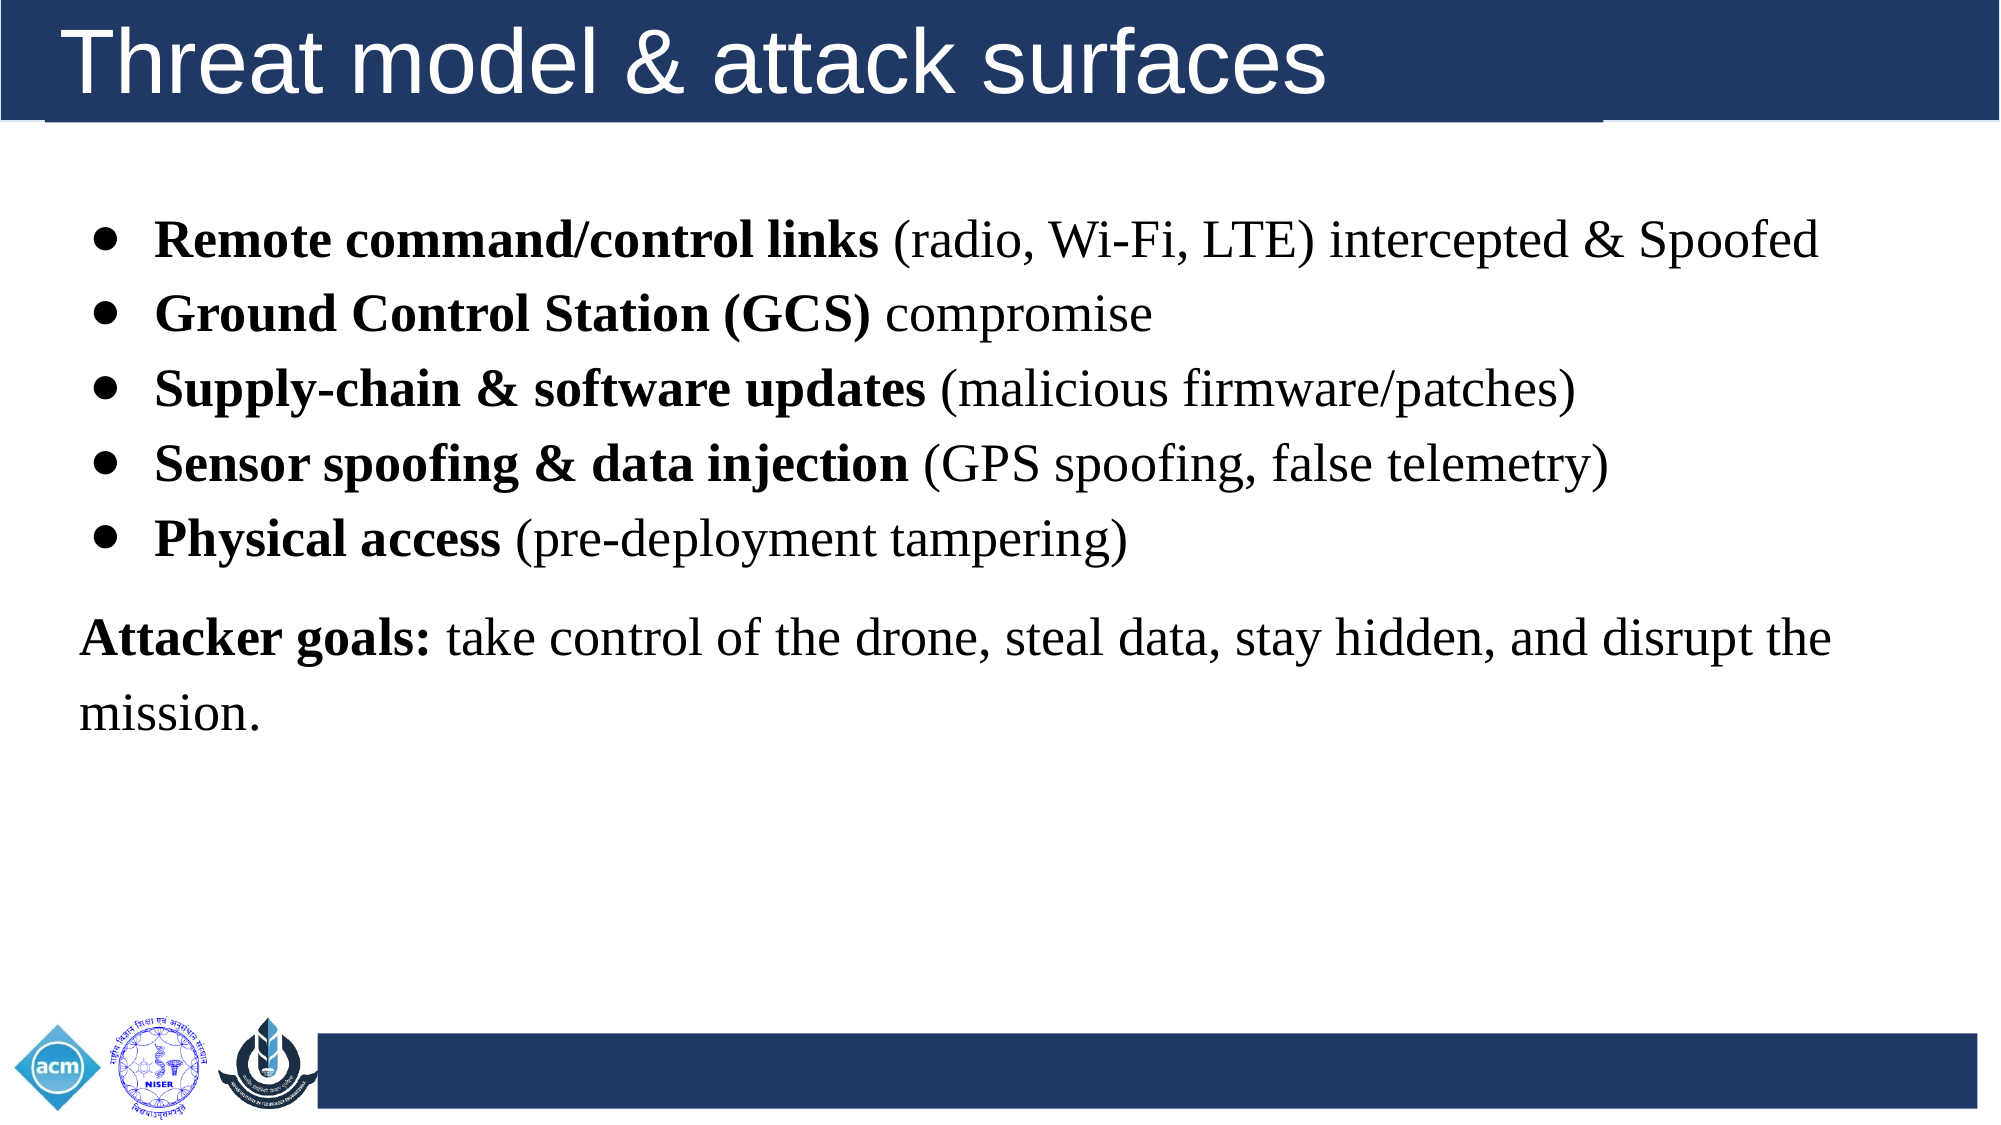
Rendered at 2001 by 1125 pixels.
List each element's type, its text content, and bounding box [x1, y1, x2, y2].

text_box Remote command/control links (radio, Wi‑Fi, LTE) intercepted & Spoofed Ground Control Station (GCS) compromise Supply-chain & software updates (malicious firmware/patches) Sensor spoofing & data injection (GPS spoofing, false telemetry) Physical access (pre-deployment tampering) Attacker goals: take control of the drone, steal data, stay hidden, and disrupt the mission. [64, 178, 1952, 757]
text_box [0, 0, 2000, 123]
picture [218, 1017, 318, 1109]
picture [8, 1010, 214, 1125]
